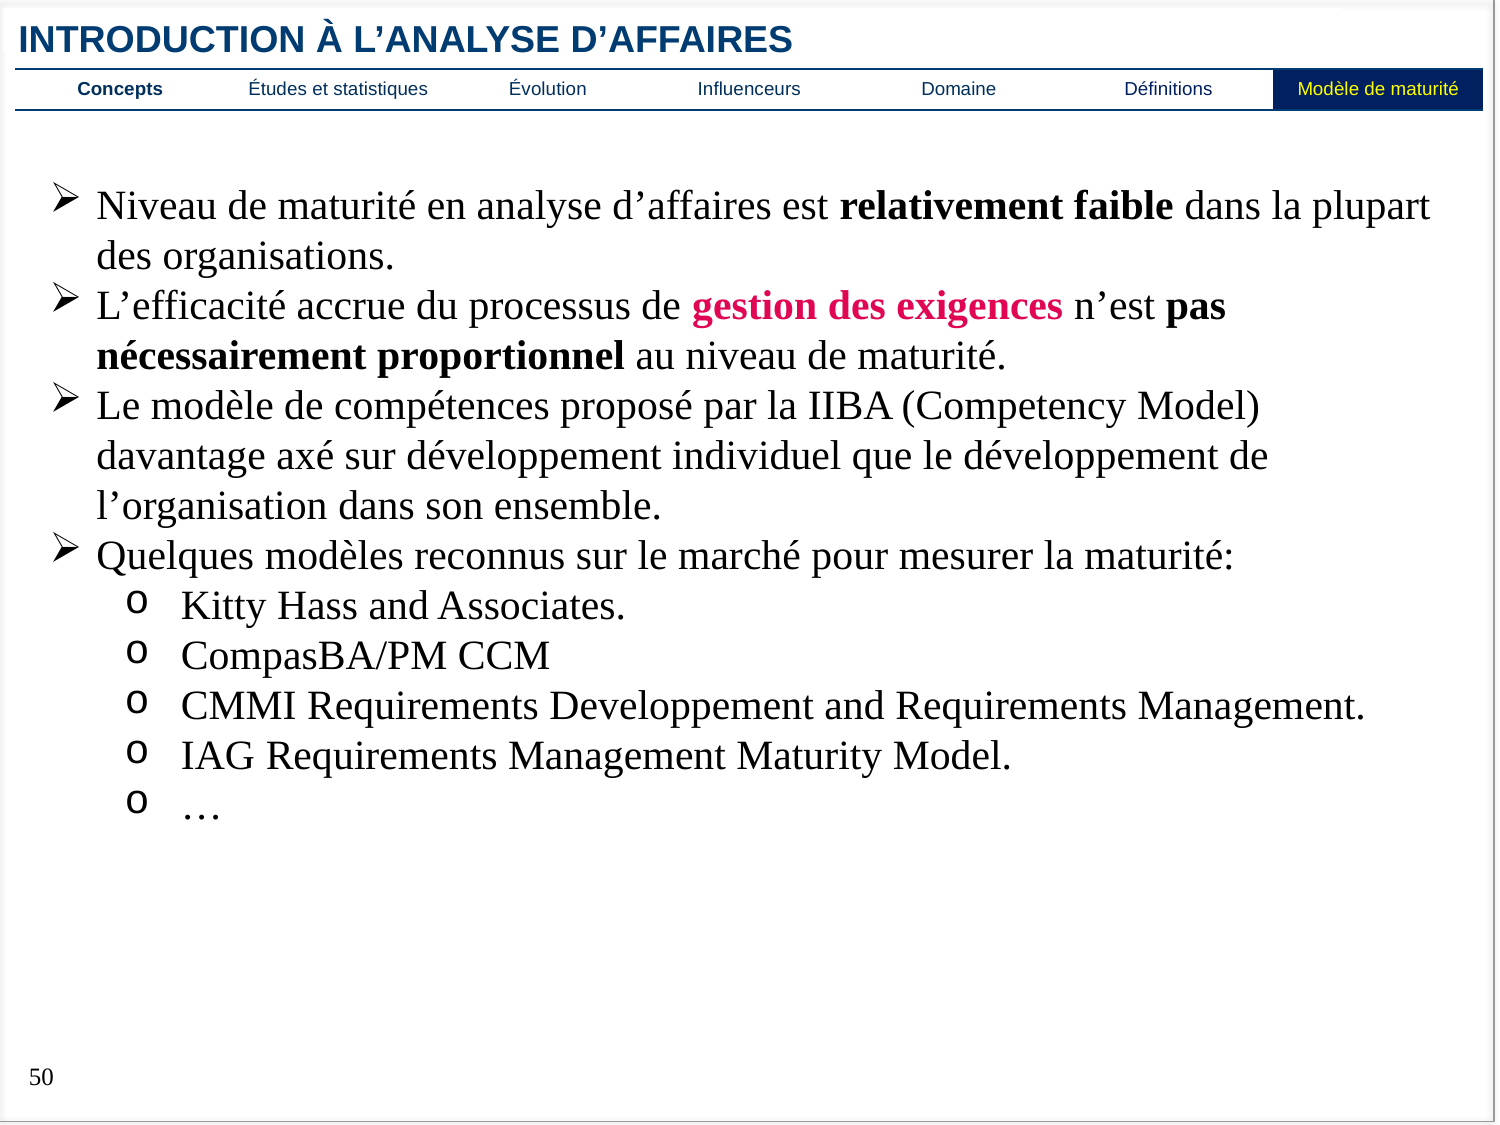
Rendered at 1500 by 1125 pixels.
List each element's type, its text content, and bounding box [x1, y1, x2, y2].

table_header Modèle de maturité [1273, 70, 1483, 109]
table_header Domaine [854, 70, 1064, 109]
table_header Évolution [451, 70, 644, 109]
table_header Études et statistiques [225, 70, 451, 109]
table_header Influenceurs [644, 70, 854, 109]
table_header Définitions [1064, 70, 1273, 109]
text_box INTRODUCTION À l’analyse d’affaires [3, 7, 1342, 51]
text_box Niveau de maturité en analyse d’affaires est relativement faible dans la plupart des organisations. L’efficacité accrue du processus de gestion des exigences n’est pas nécessairement proportionnel au niveau de maturité. Le modèle de compétences proposé par la IIBA (Competency Model) davantage axé sur développement individuel que le développement de l’organisation dans son ensemble. Quelques modèles reconnus sur le marché pour mesurer la maturité: Kitty Hass and Associates. CompasBA/PM CCM CMMI Requirements Developpement and Requirements Management. IAG Requirements Management Maturity Model. … [34, 169, 1454, 1076]
table_header Concepts [15, 70, 225, 109]
